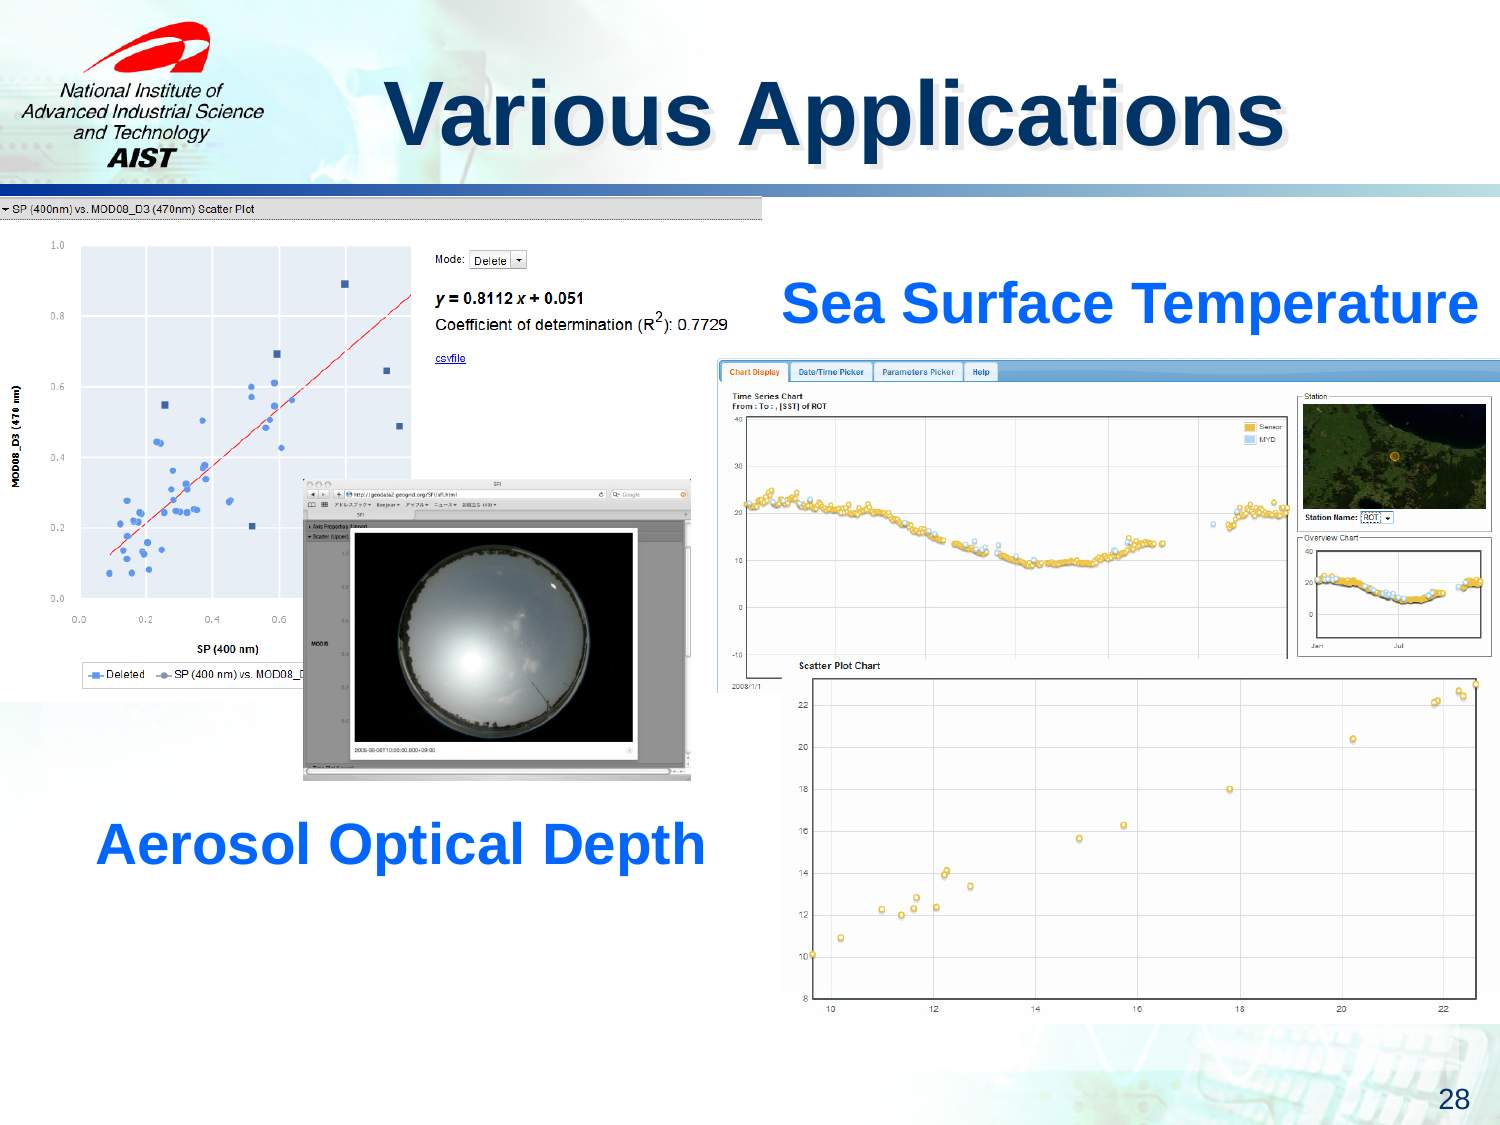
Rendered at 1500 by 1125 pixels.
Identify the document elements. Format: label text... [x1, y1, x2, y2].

picture [0, 0, 1500, 185]
title Various Applications [194, 30, 1477, 188]
picture [0, 196, 1500, 1125]
text_box Aerosol Optical Depth [80, 798, 723, 884]
slide_number 28 [1423, 1072, 1500, 1125]
text_box Sea Surface Temperature [767, 257, 1496, 343]
